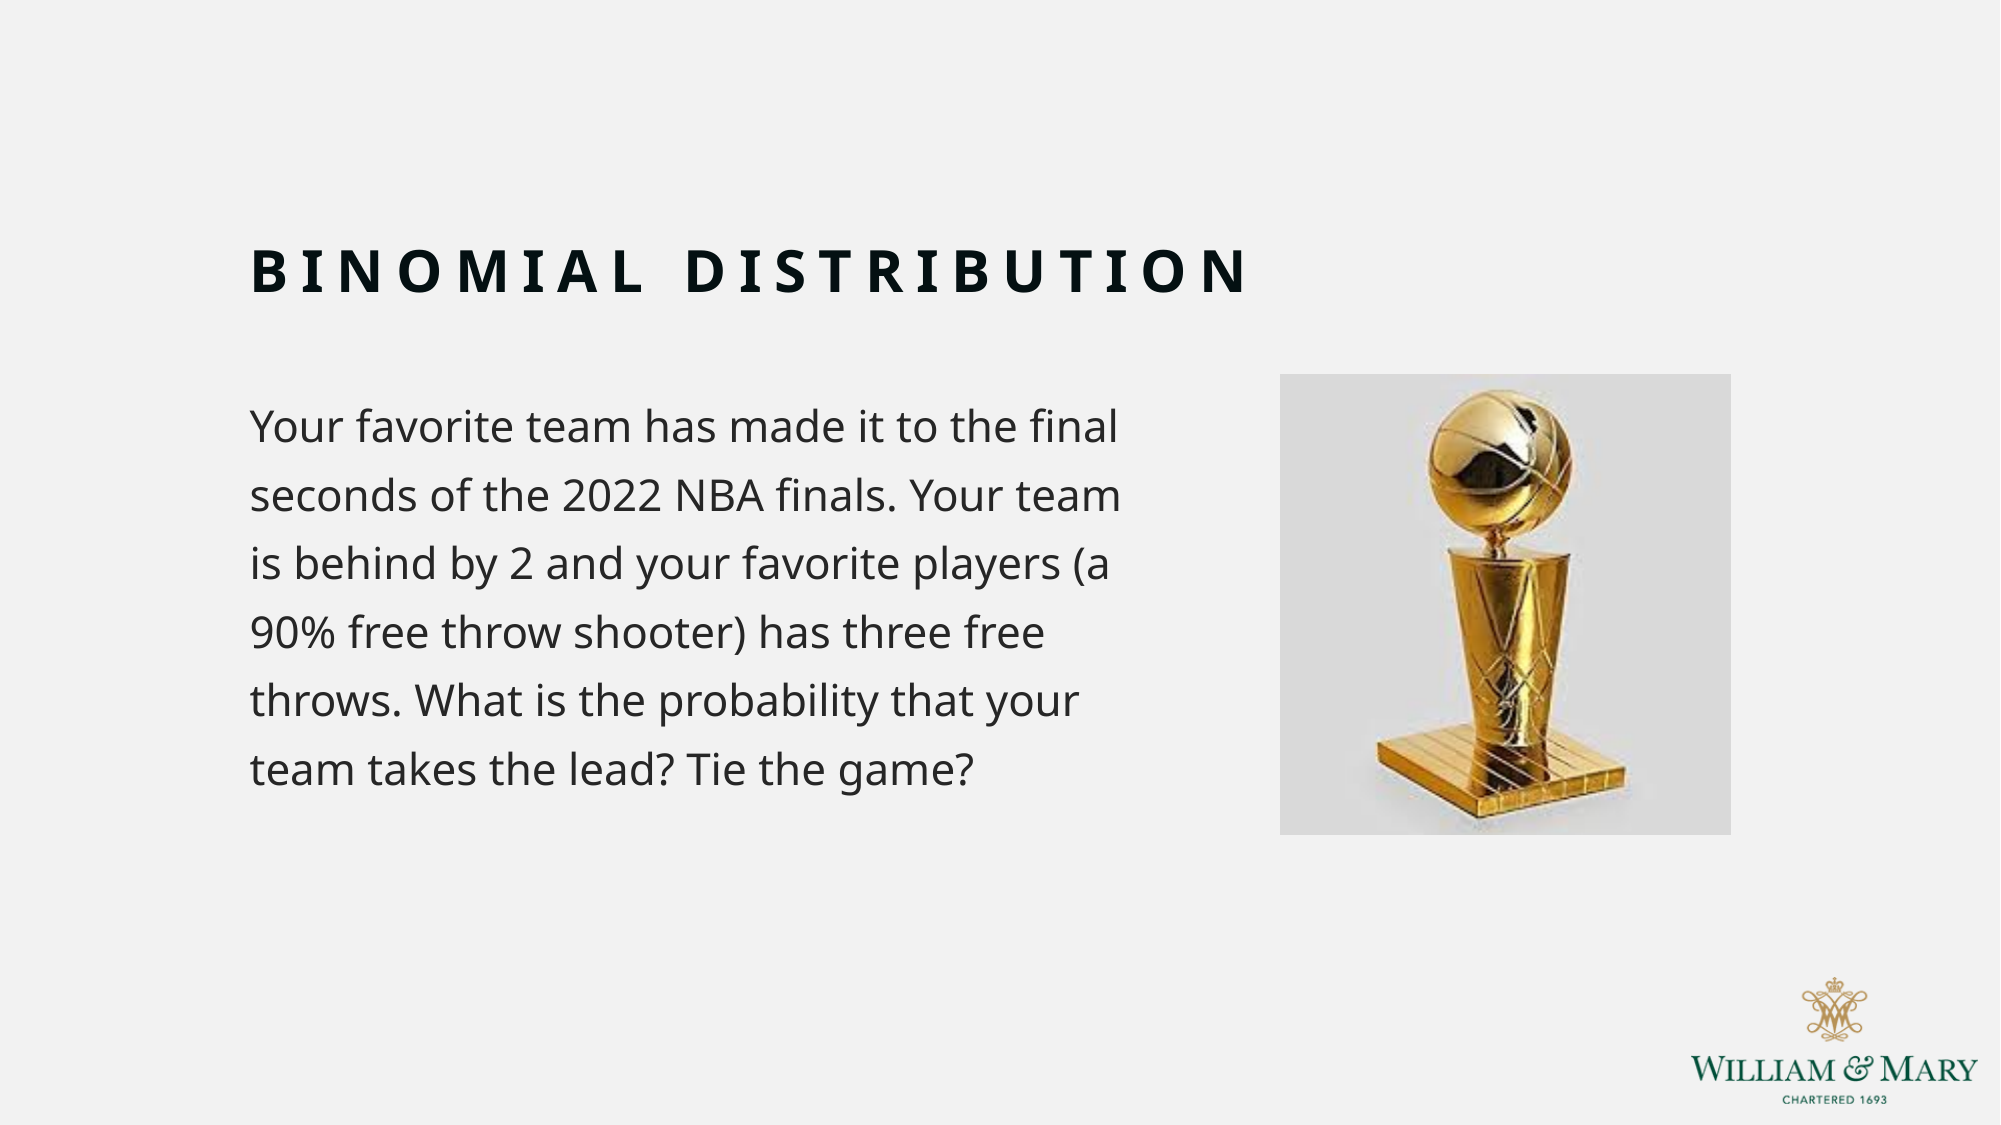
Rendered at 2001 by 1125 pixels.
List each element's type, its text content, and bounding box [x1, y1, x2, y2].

title Binomial Distribution [234, 171, 1750, 313]
picture [1691, 976, 1978, 1106]
picture [1280, 374, 1731, 835]
list Your favorite team has made it to the final seconds of the 2022 NBA finals. Your team is behind by 2 and your favorite players (a 90% free throw shooter) has three free throws. What is the probability that your team takes the lead? Tie the game? [234, 375, 1139, 813]
